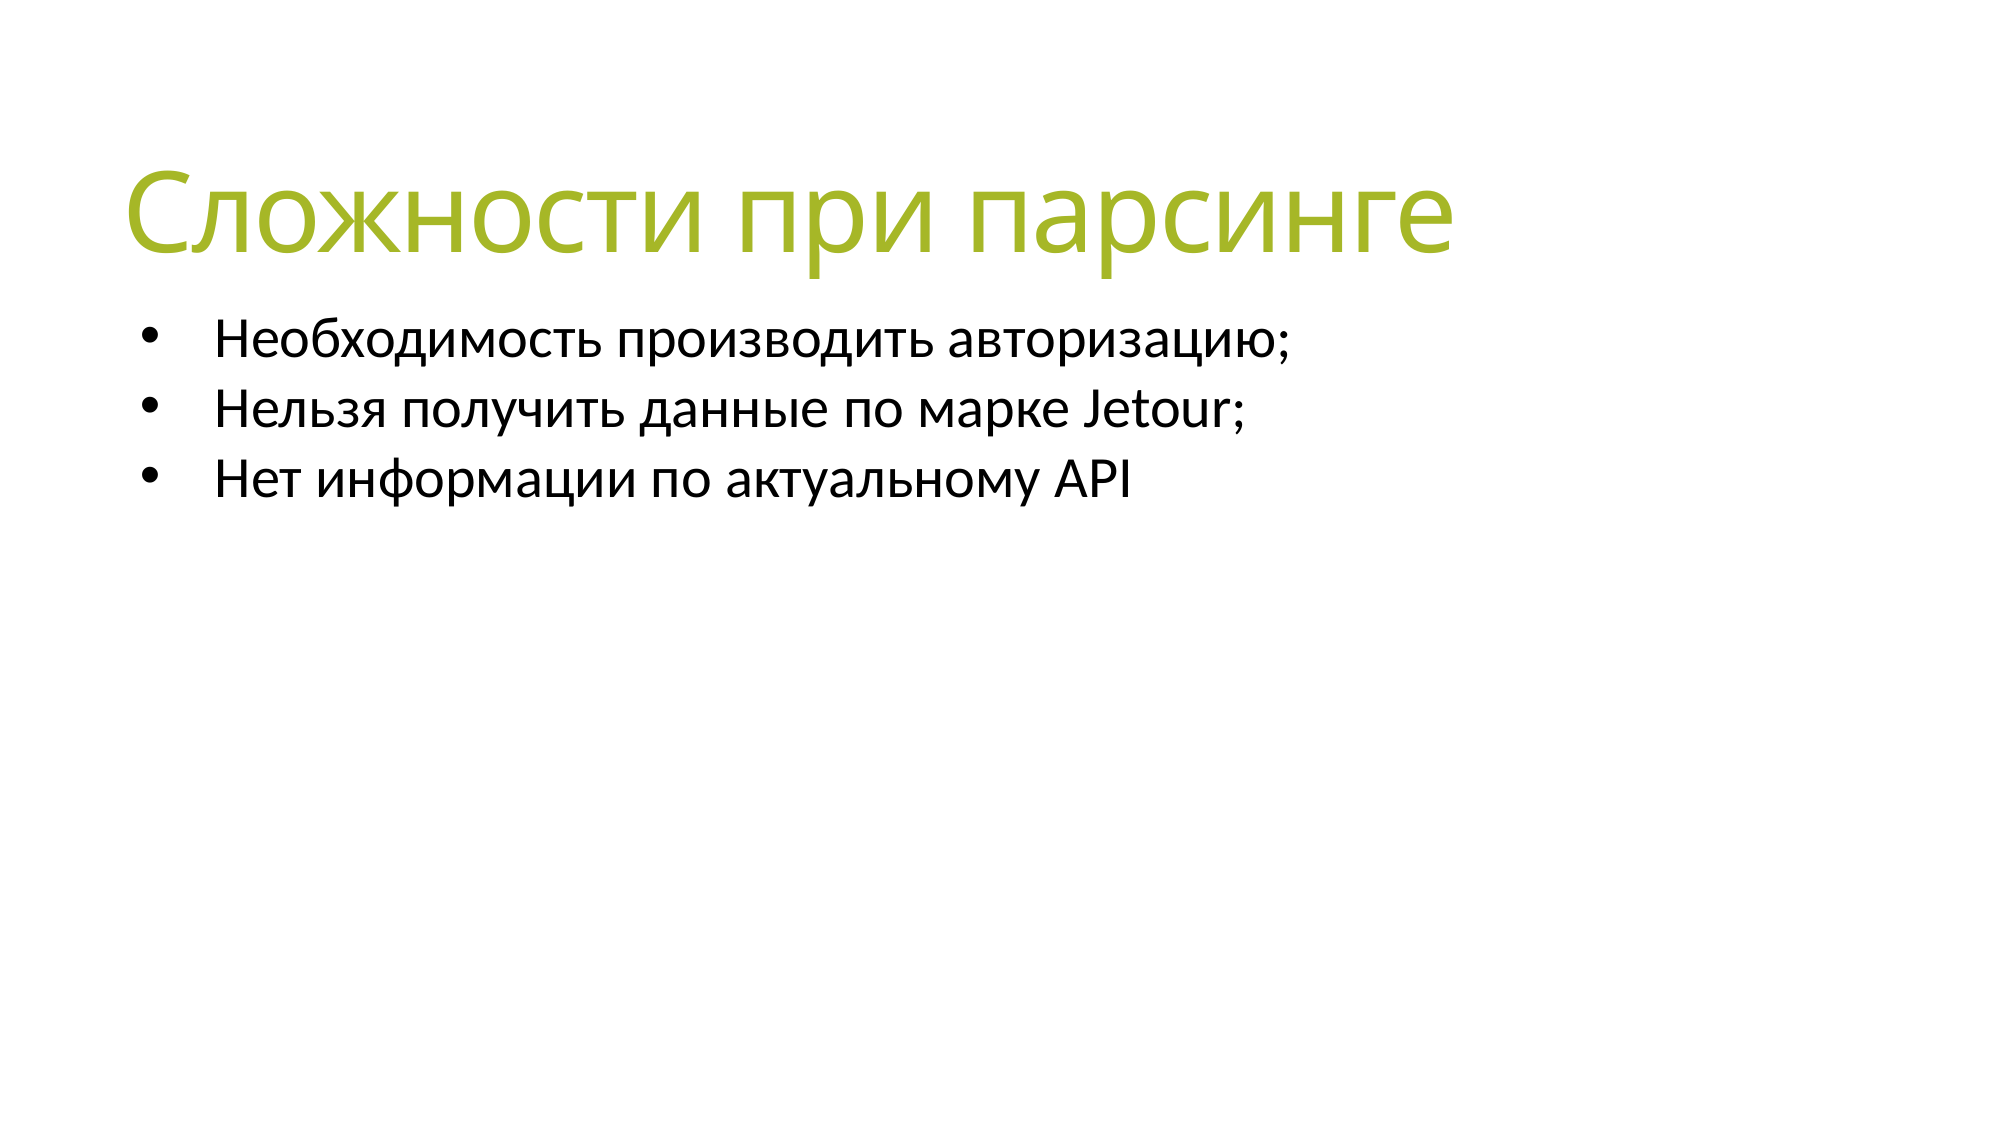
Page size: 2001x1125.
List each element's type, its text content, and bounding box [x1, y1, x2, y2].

text_box Необходимость производить авторизацию; Нельзя получить данные по марке Jetour; Нет информации по актуальному API [125, 291, 1875, 587]
title Сложности при парсинге [107, 81, 1875, 354]
